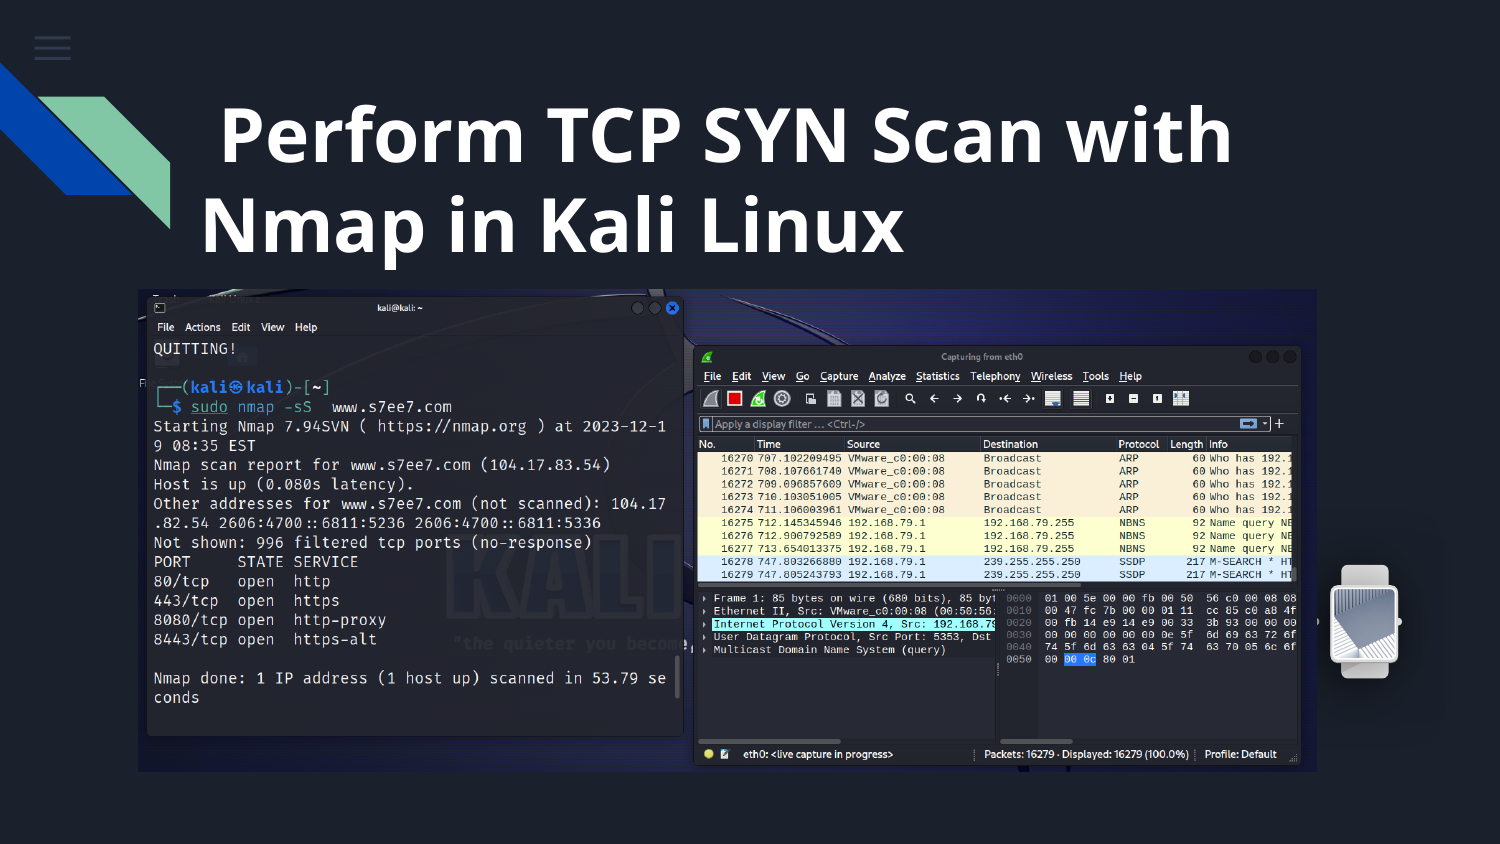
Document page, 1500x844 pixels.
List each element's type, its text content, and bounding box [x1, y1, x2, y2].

picture [1332, 588, 1396, 660]
text_box Perform TCP SYN Scan with Nmap in Kali Linux [184, 72, 1402, 152]
picture [137, 288, 1317, 772]
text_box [1330, 564, 1403, 679]
